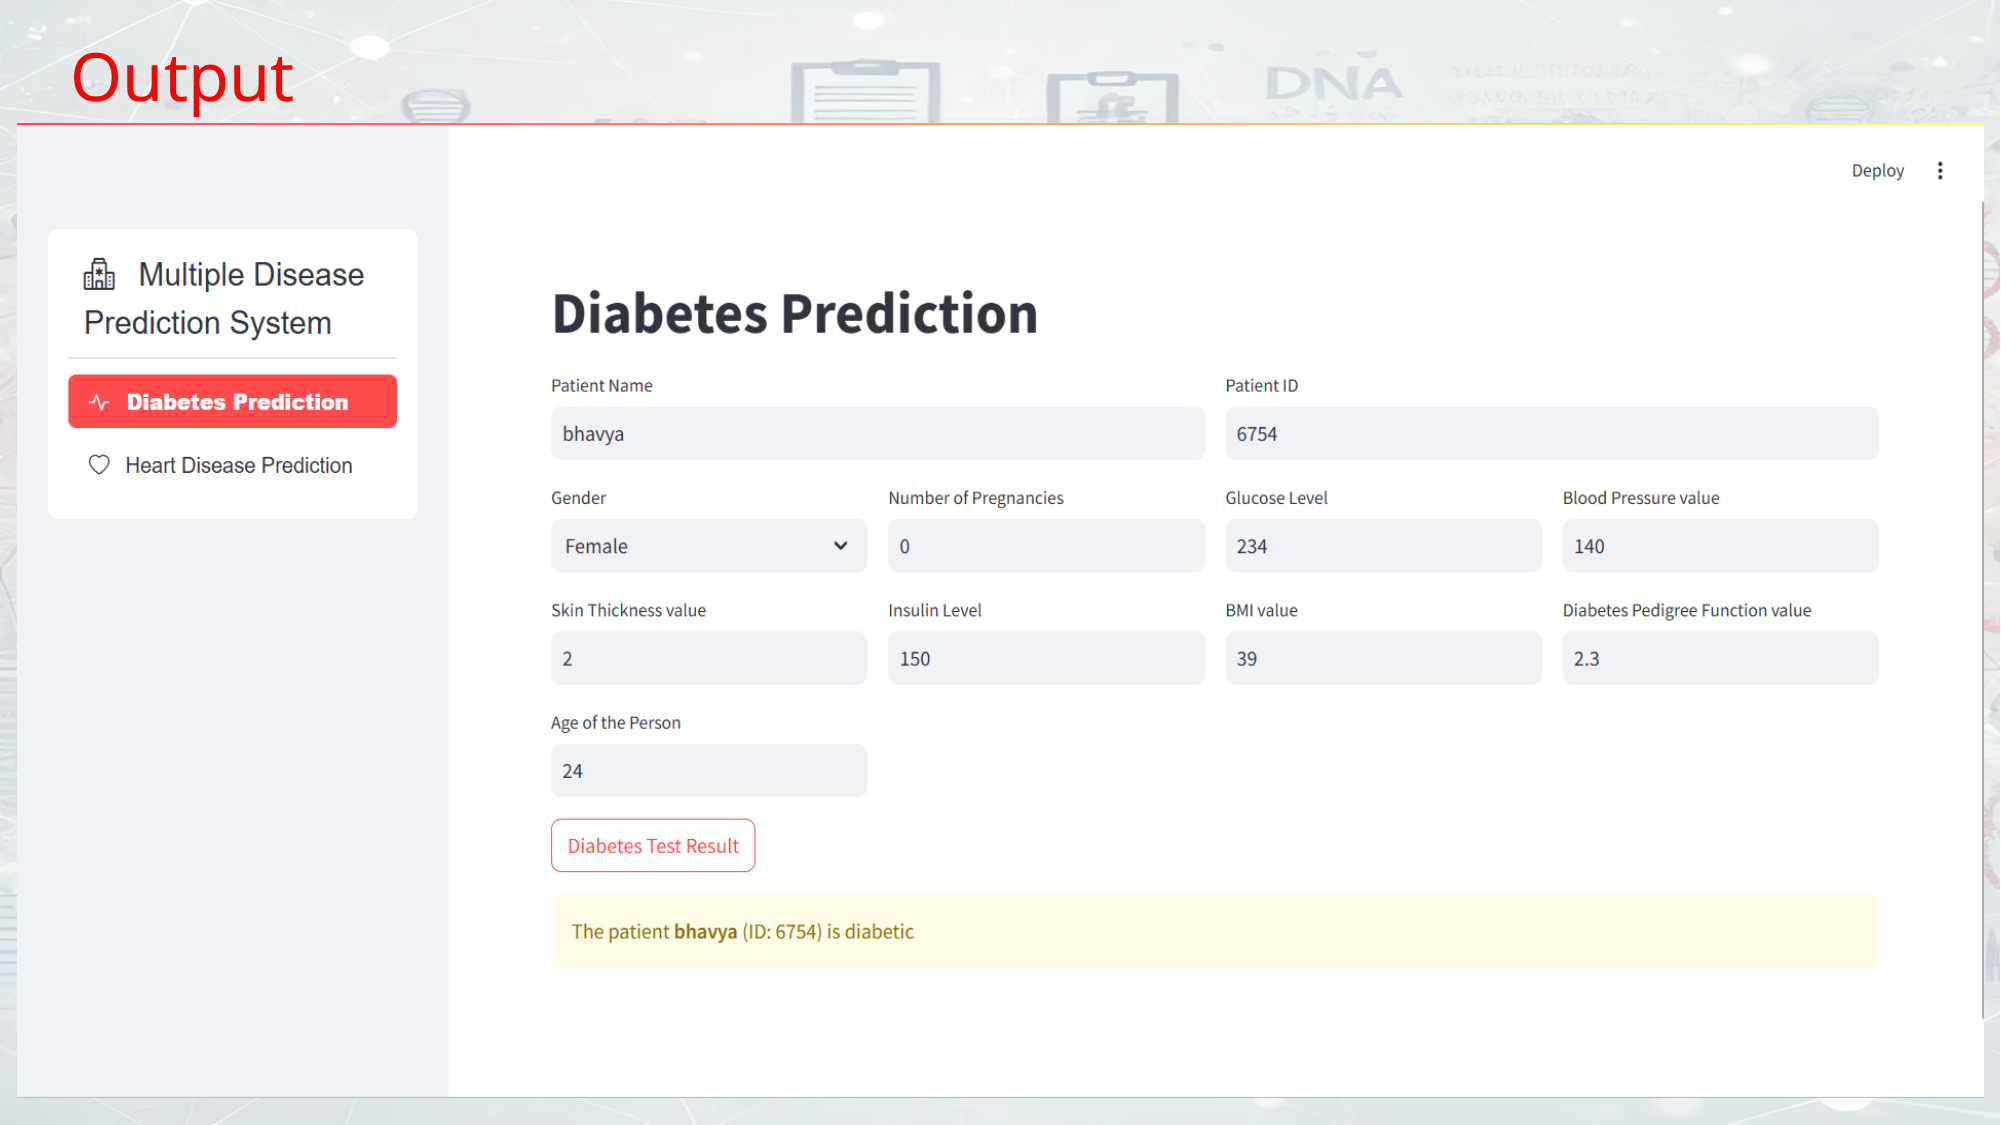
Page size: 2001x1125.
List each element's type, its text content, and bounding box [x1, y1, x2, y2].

picture [17, 123, 1984, 1098]
text_box Output [56, 27, 716, 123]
